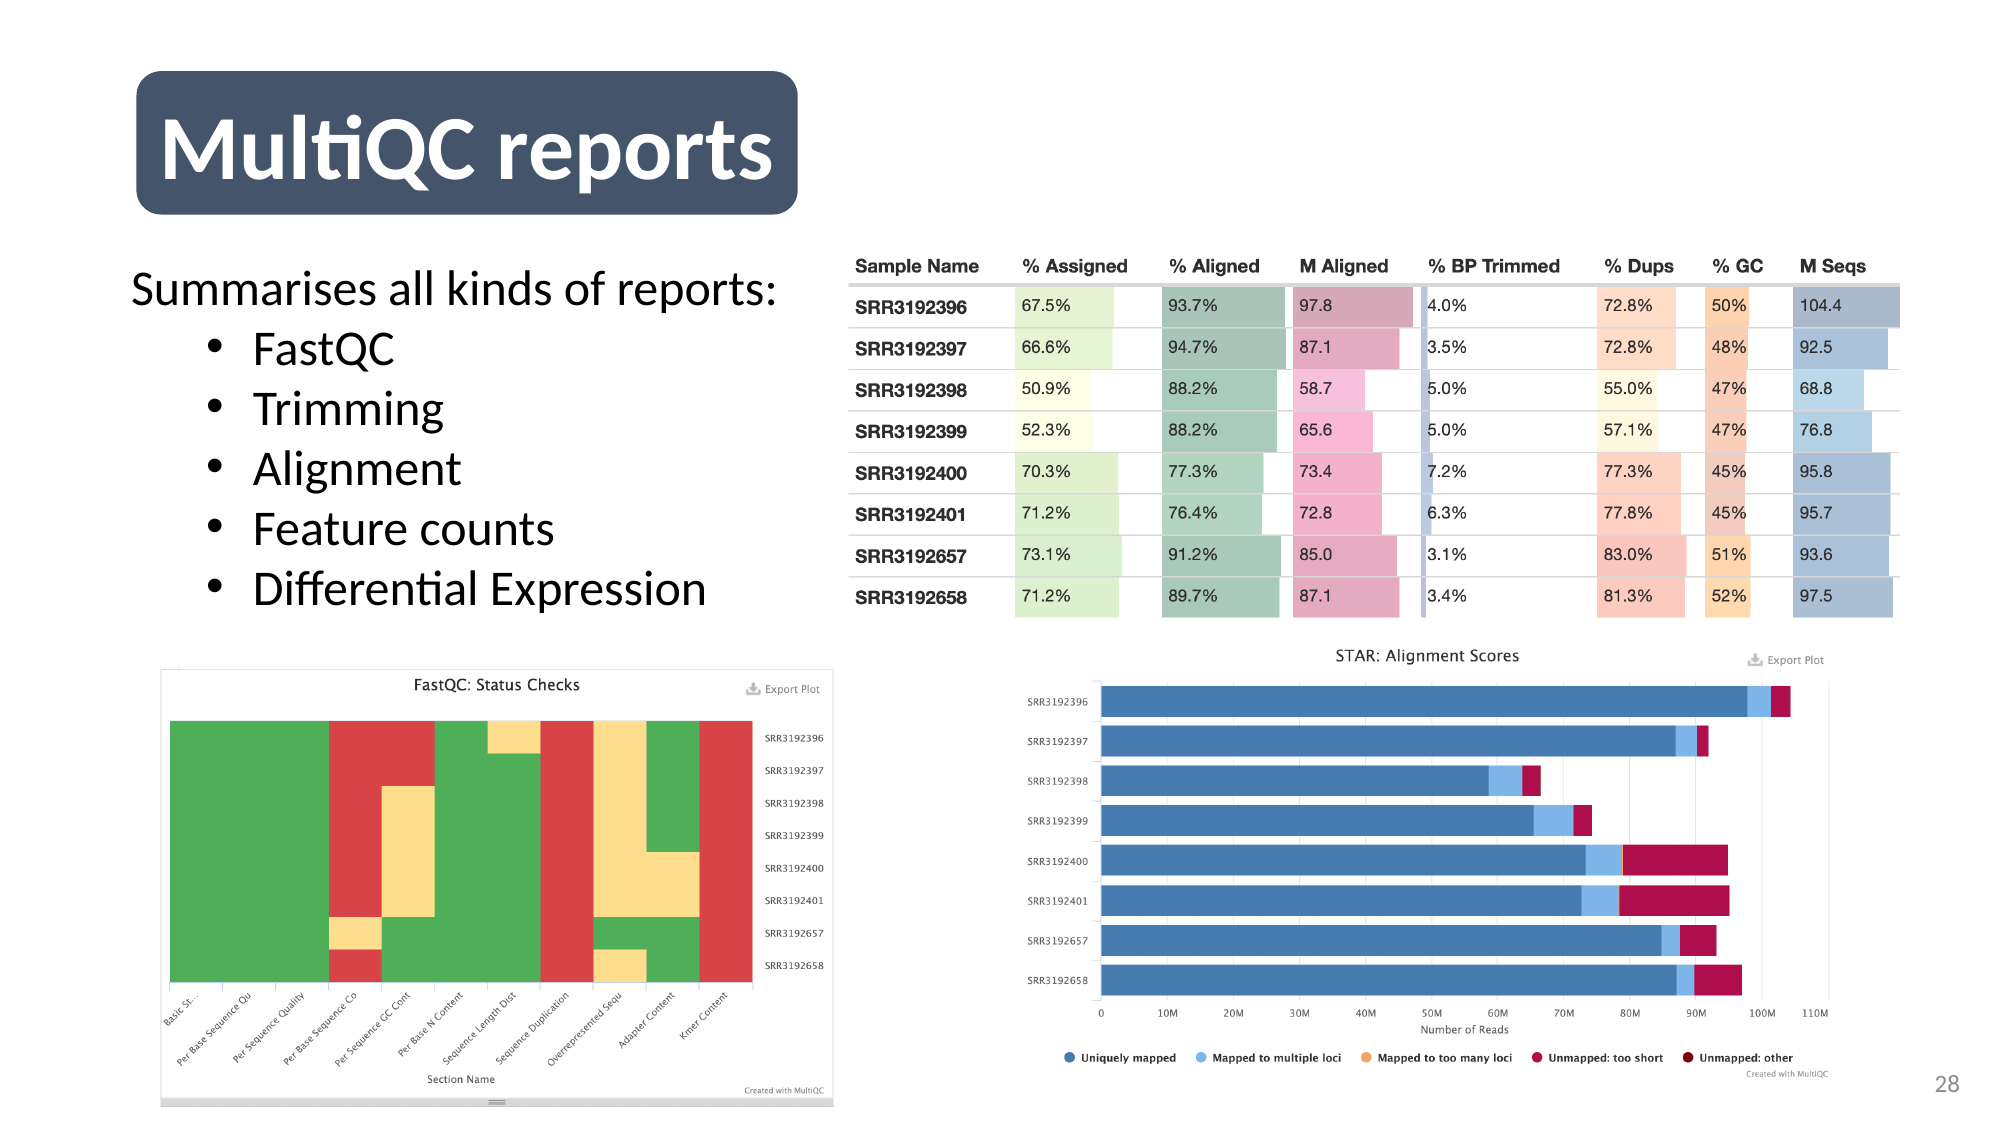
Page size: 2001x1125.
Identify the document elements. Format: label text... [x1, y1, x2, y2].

slide_number 28 [1525, 1052, 1976, 1113]
picture [840, 248, 1905, 1080]
text_box Summarises all kinds of reports: FastQC Trimming Alignment Feature counts Differential Expression [116, 248, 794, 624]
text_box MultiQC reports [136, 71, 798, 215]
picture [151, 661, 841, 1111]
